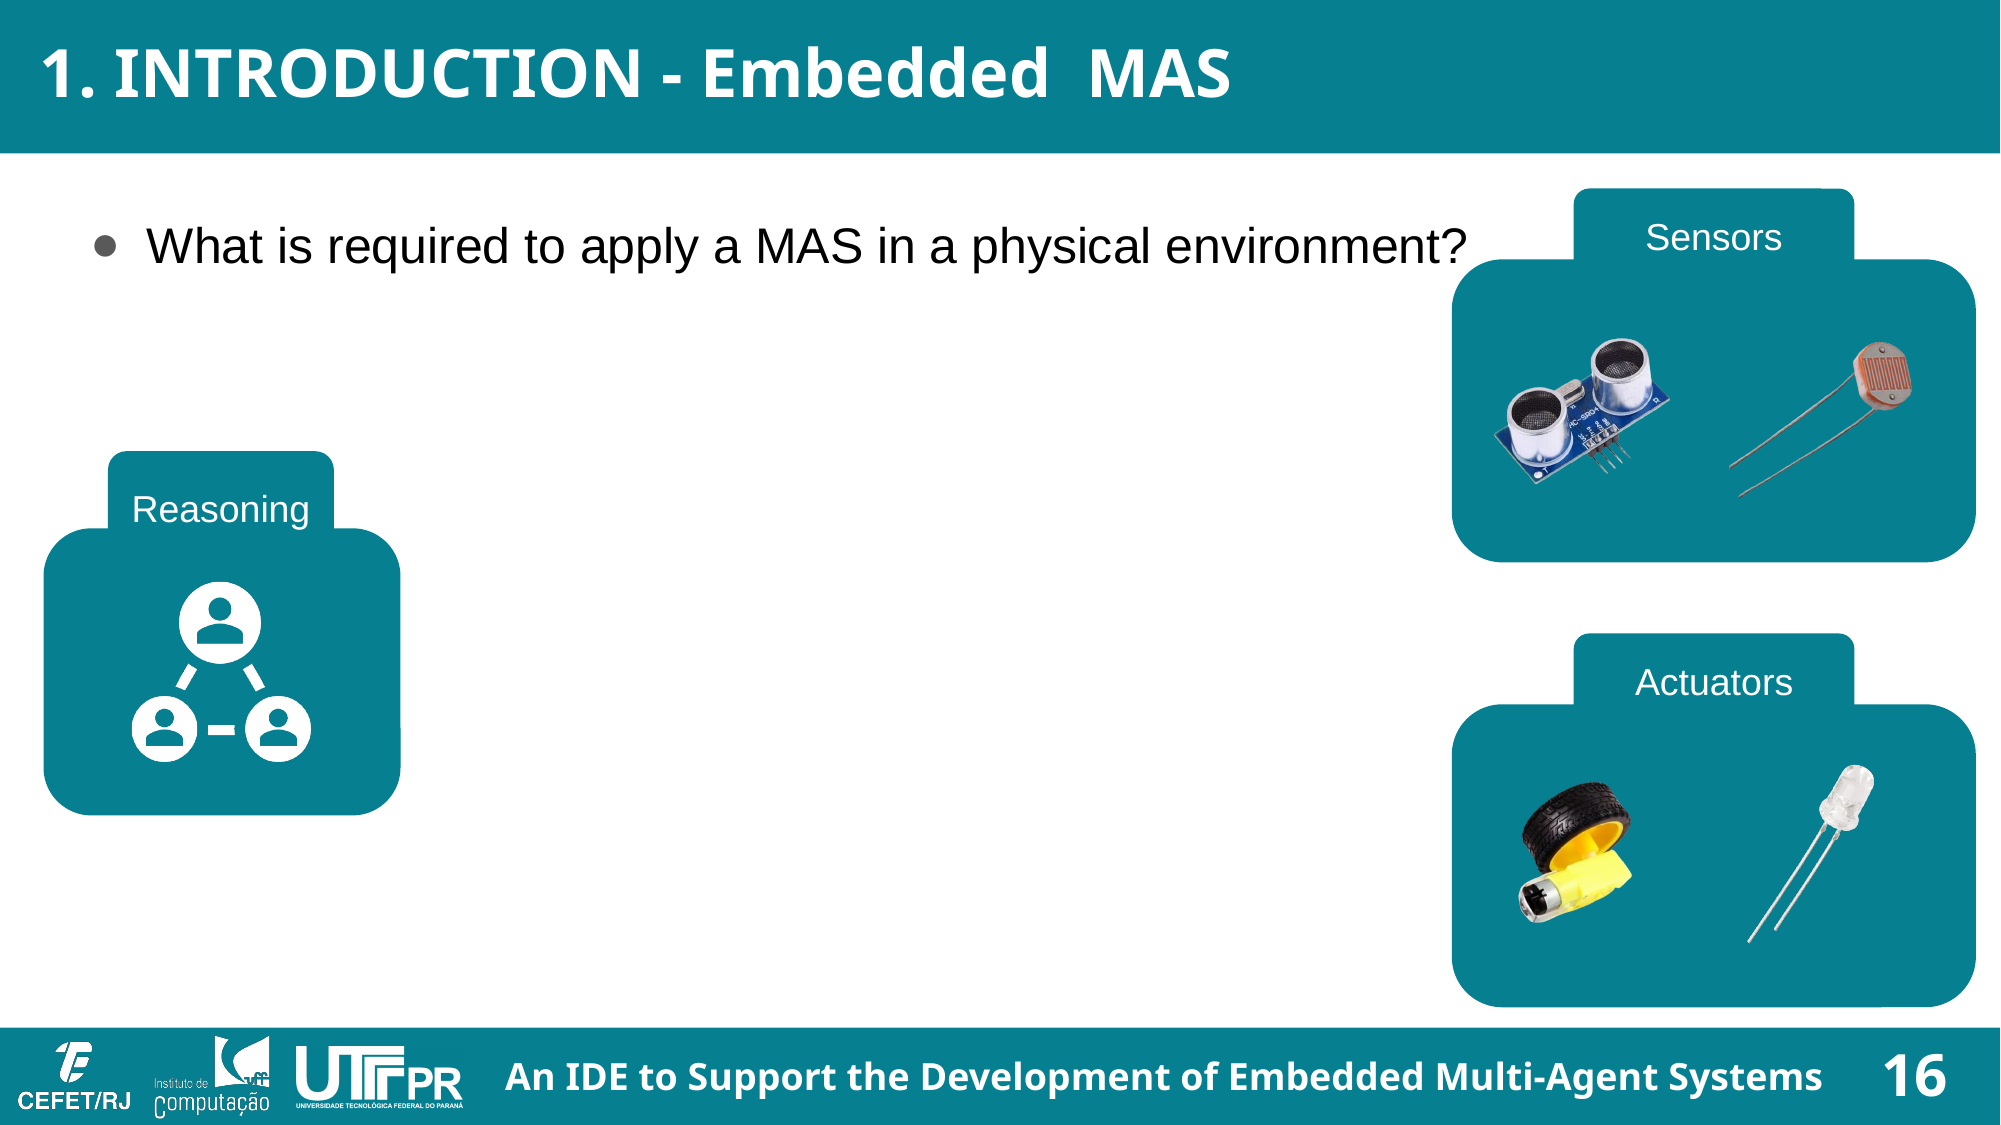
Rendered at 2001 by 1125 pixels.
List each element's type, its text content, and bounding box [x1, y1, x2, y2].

text_box 1. INTRODUCTION - Embedded MAS [25, 23, 2000, 119]
picture [152, 1033, 271, 1119]
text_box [43, 451, 401, 816]
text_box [1451, 633, 1976, 1008]
picture [18, 1021, 130, 1125]
picture [295, 1046, 463, 1109]
text_box What is required to apply a MAS in a physical environment? [57, 189, 1451, 304]
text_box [1451, 188, 1976, 563]
